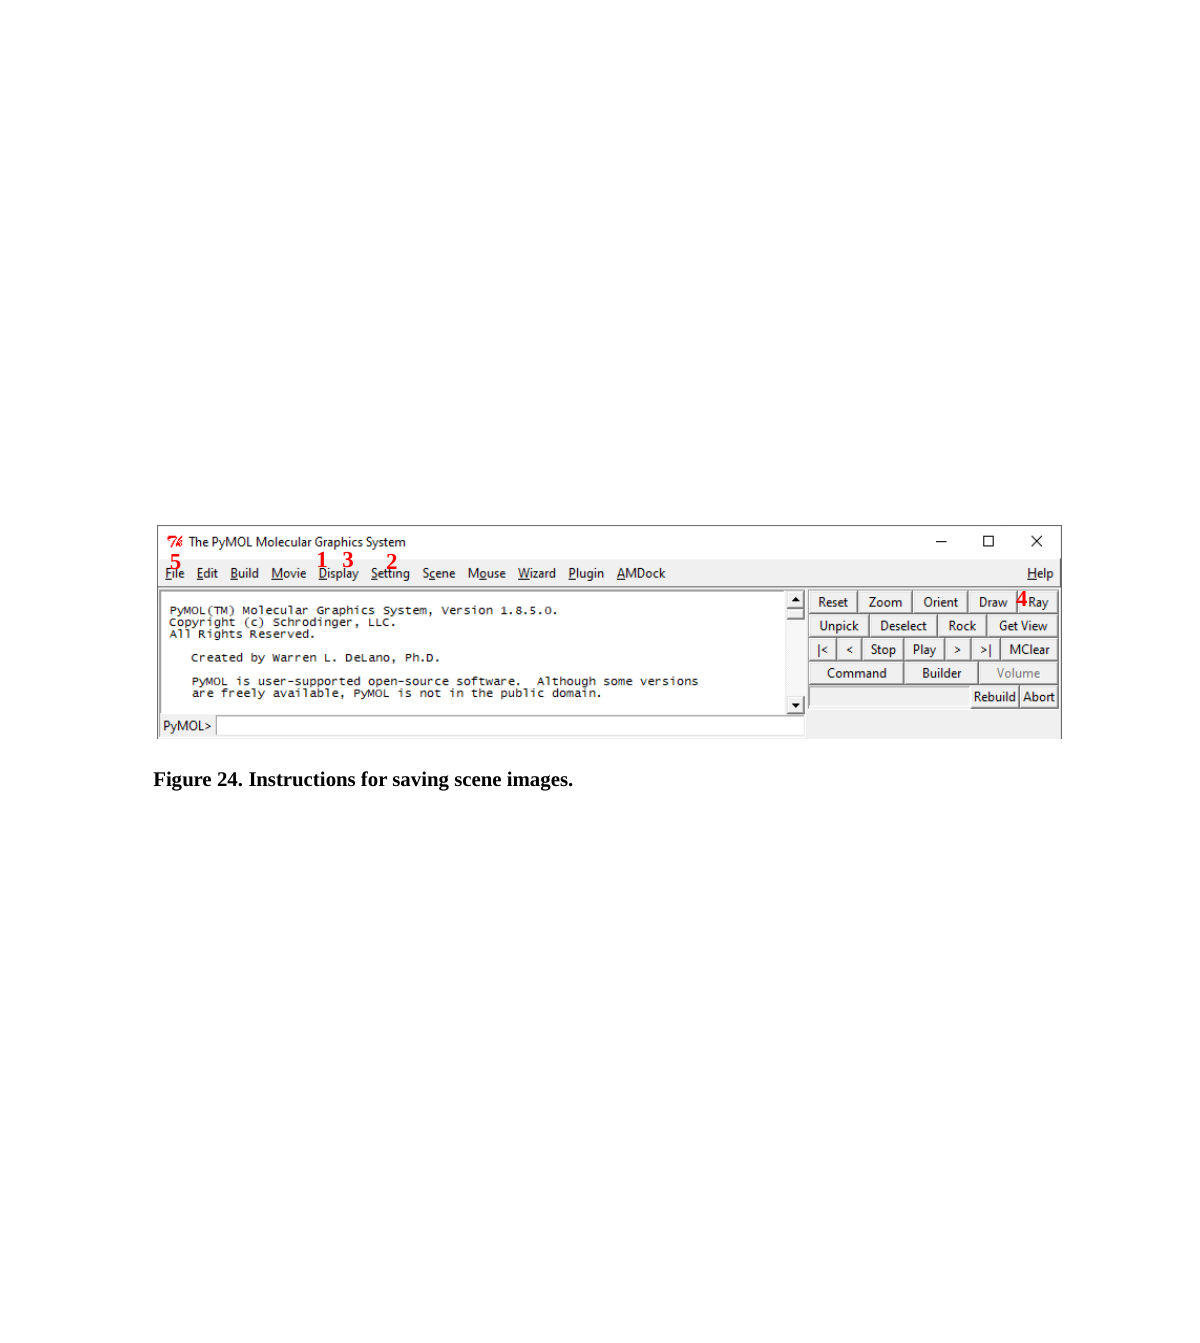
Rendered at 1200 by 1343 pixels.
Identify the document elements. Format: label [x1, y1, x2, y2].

text_box [138, 525, 1062, 817]
